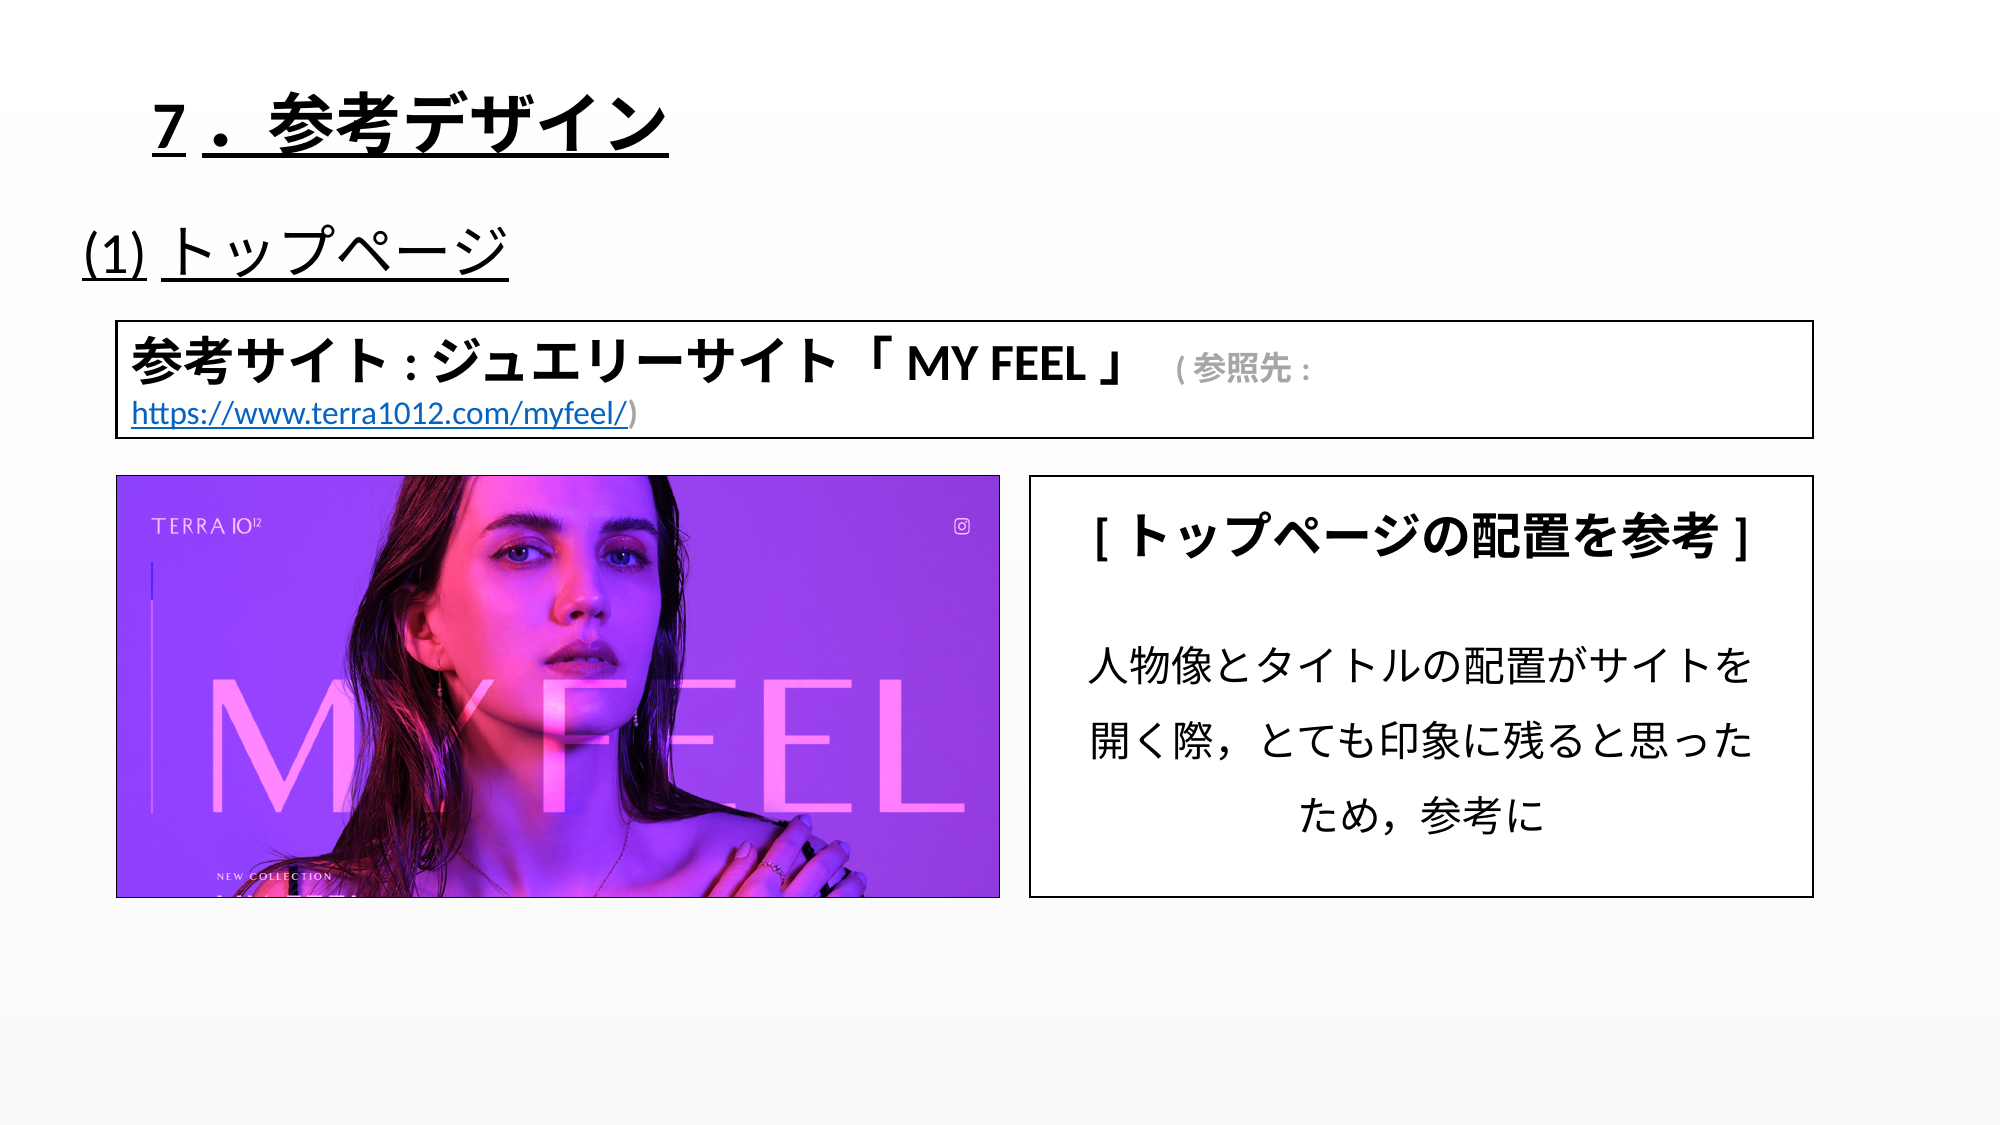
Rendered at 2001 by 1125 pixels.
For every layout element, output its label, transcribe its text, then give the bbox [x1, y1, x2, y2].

picture [116, 475, 1001, 898]
text_box 参考サイト:ジュエリーサイト「MY FEEL」 (参照先: https://www.terra1012.com/myfeel/) [115, 320, 1814, 439]
text_box [トップページの配置を参考] 人物像とタイトルの配置がサイトを 開く際，とても印象に残ると思った ため，参考に [1029, 475, 1814, 898]
title 7．参考デザイン [137, 59, 1863, 194]
list (1)トップページ [67, 216, 1863, 1014]
